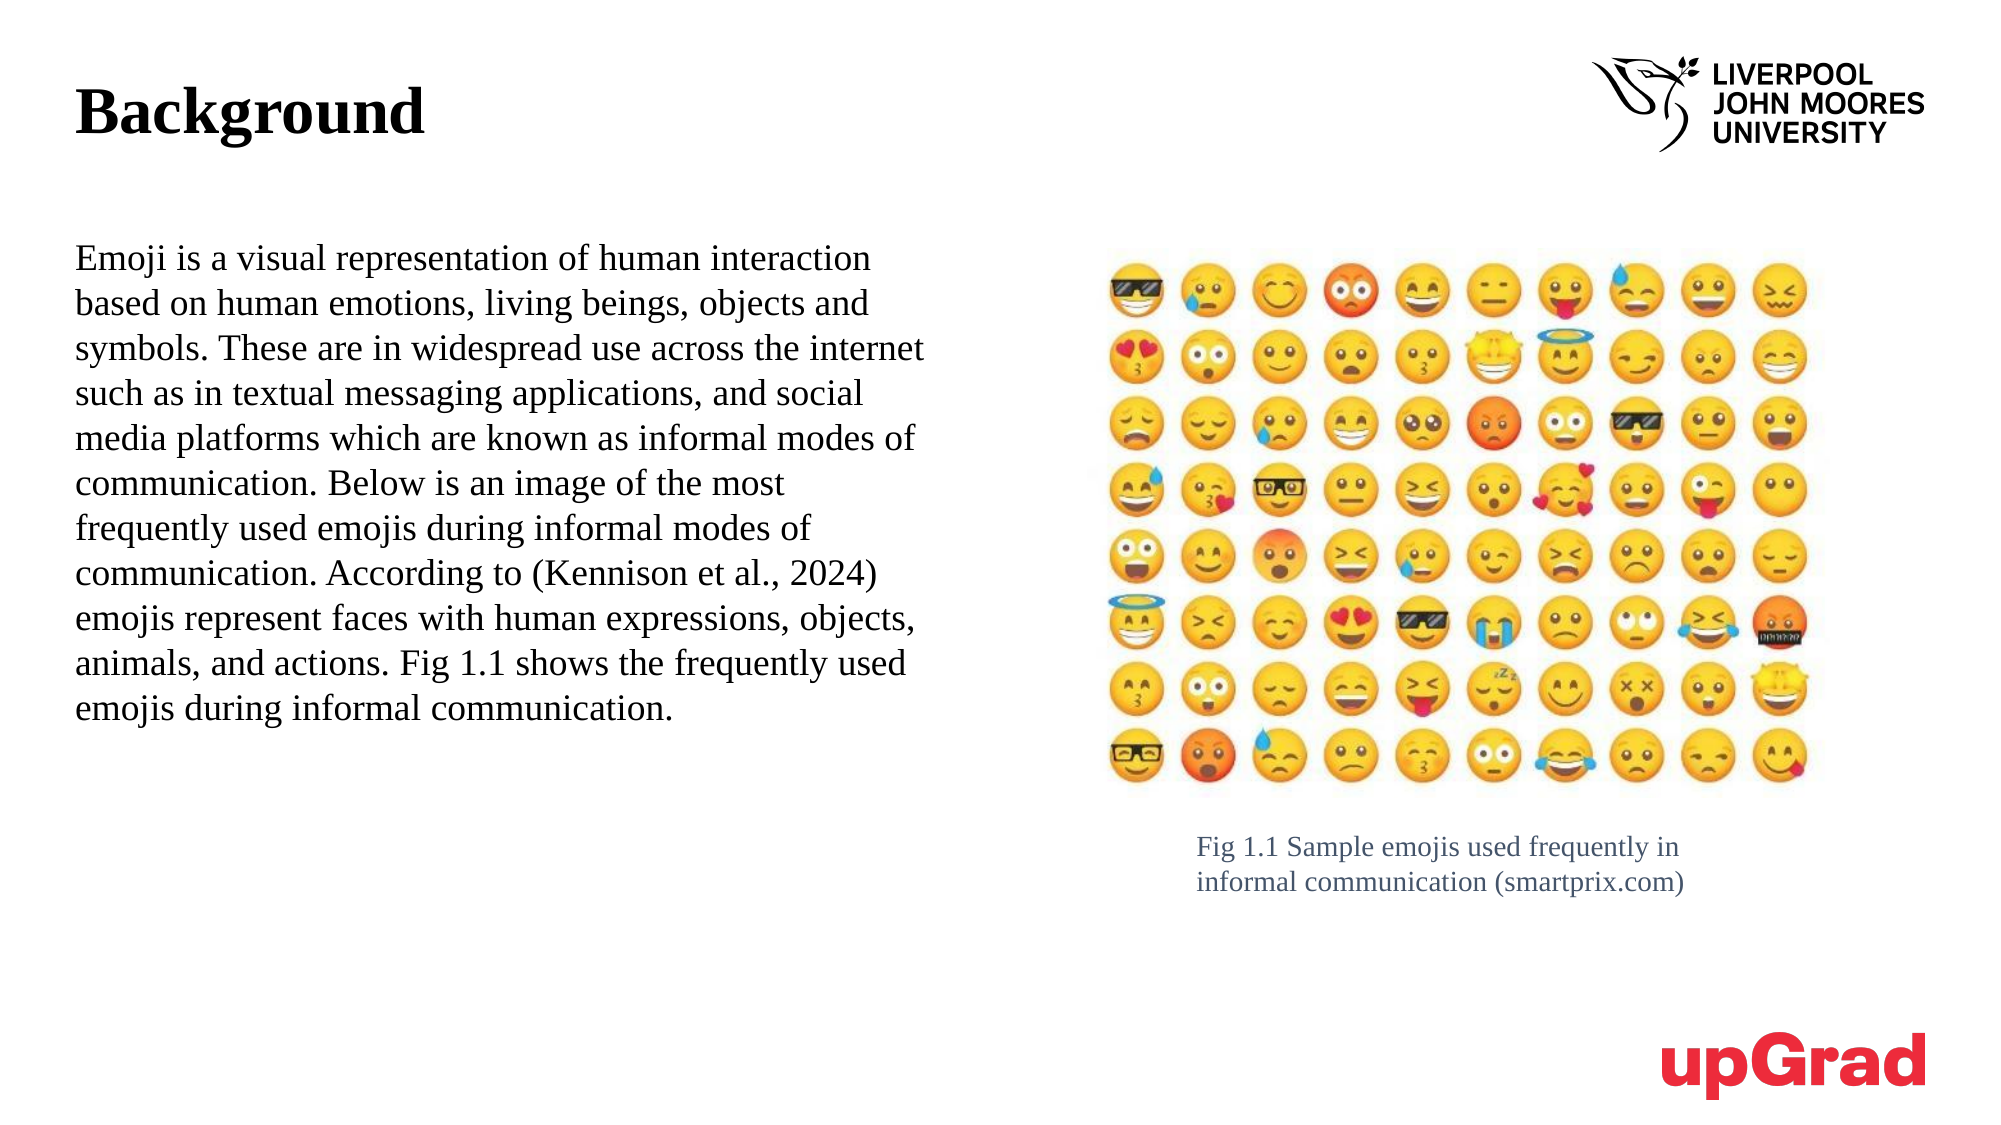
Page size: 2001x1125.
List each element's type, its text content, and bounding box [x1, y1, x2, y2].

text_box Fig 1.1 Sample emojis used frequently in informal communication (smartprix.com) [1181, 819, 1736, 905]
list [1086, 248, 1830, 799]
title Background [75, 24, 1925, 185]
picture [1662, 1032, 1925, 1100]
list Emoji is a visual representation of human interaction based on human emotions, living beings, objects and symbols. These are in widespread use across the internet such as in textual messaging applications, and social media platforms which are known as informal modes of communication. Below is an image of the most frequently used emojis during informal modes of communication. According to (Kennison et al., 2024) emojis represent faces with human expressions, objects, animals, and actions. Fig 1.1 shows the frequently used emojis during informal communication. [75, 225, 958, 1019]
